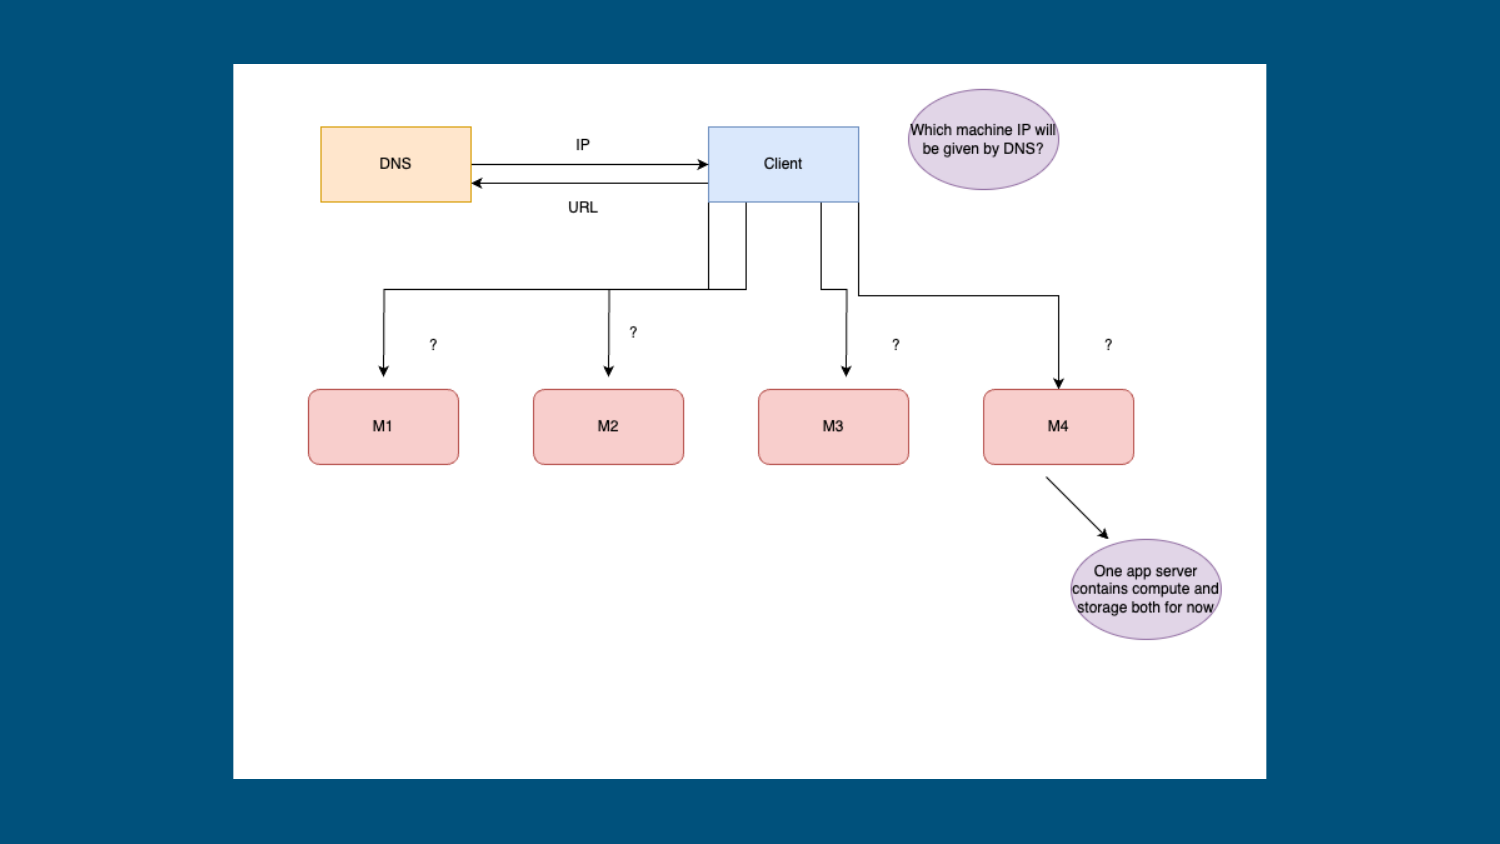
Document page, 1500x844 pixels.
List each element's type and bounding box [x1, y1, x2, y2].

picture [234, 65, 1266, 778]
